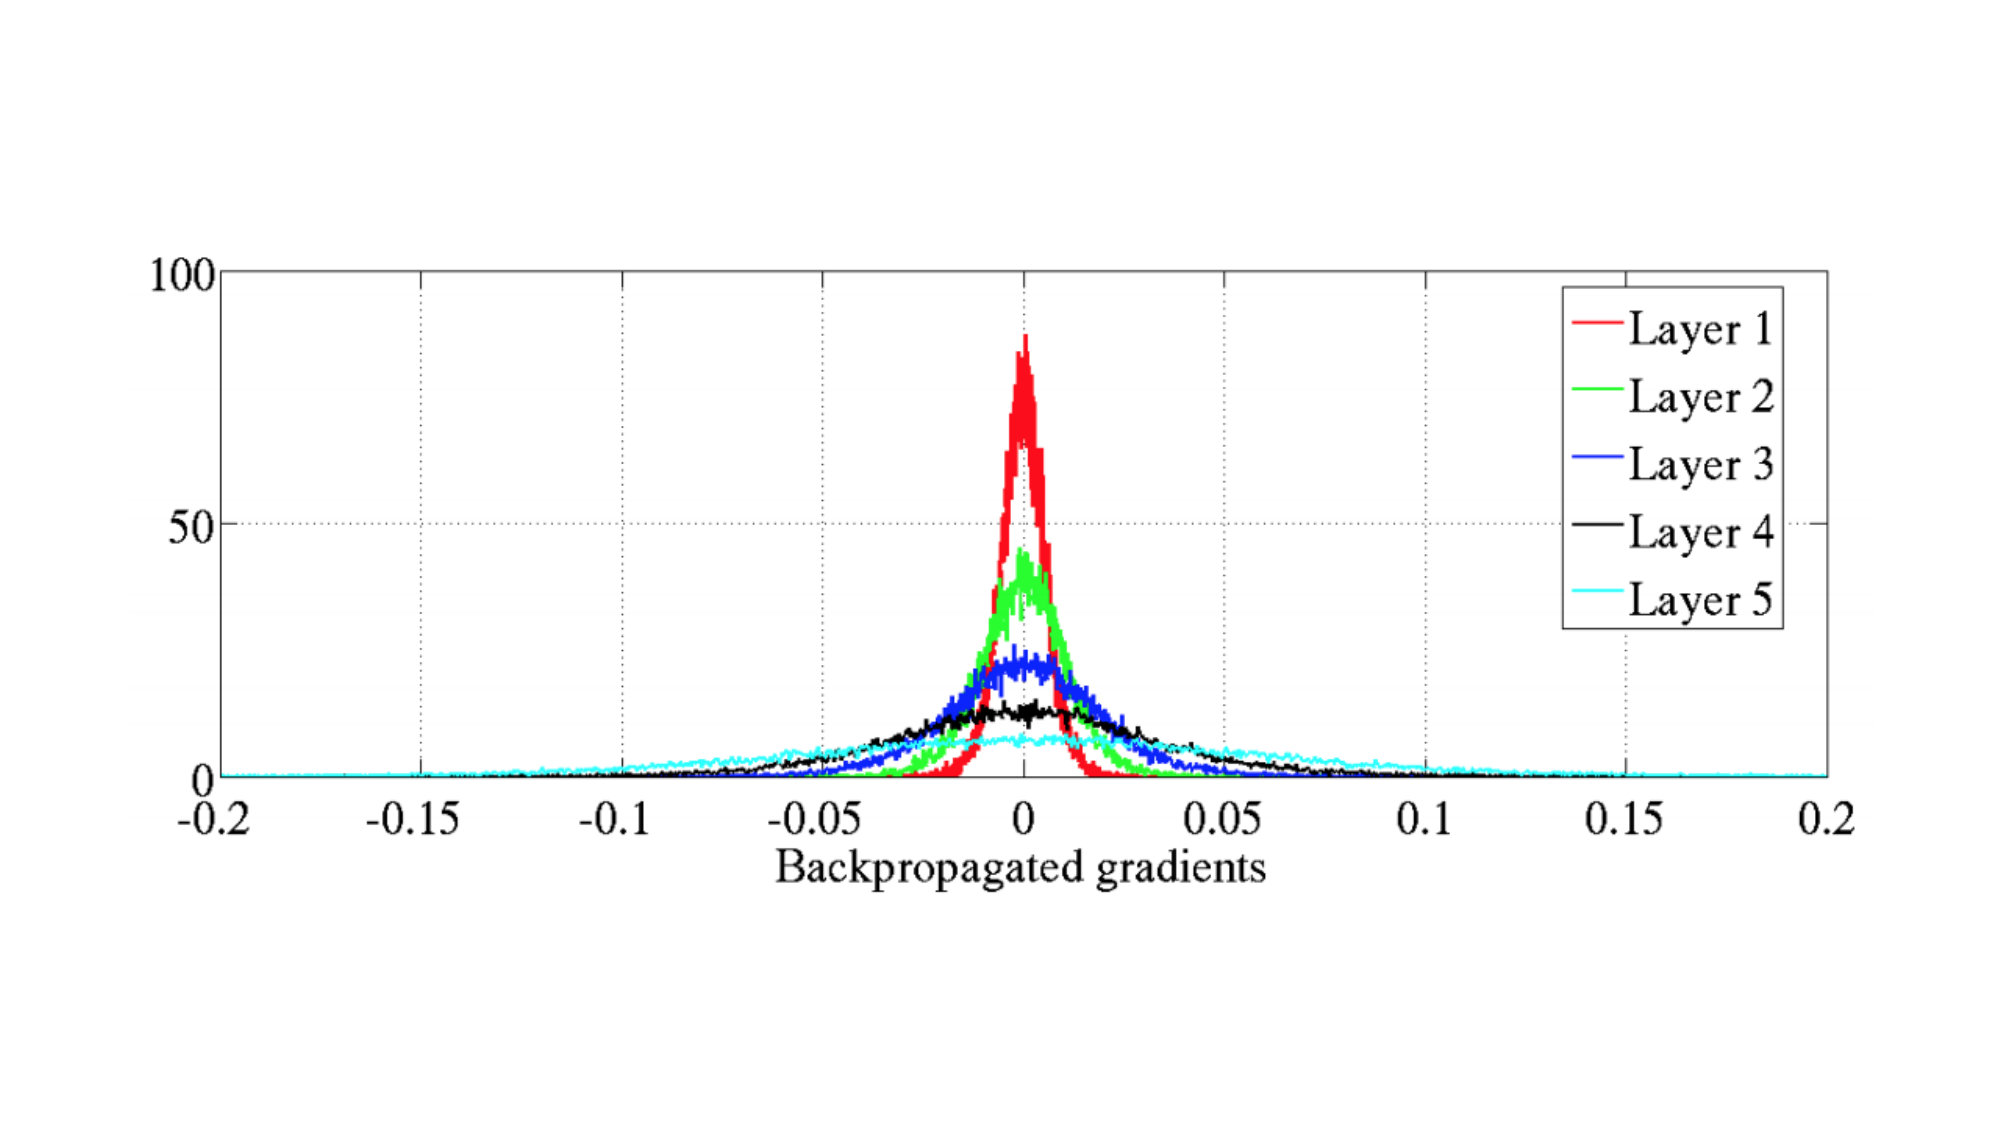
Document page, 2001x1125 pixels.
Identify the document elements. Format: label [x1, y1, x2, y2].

picture [124, 213, 1875, 911]
